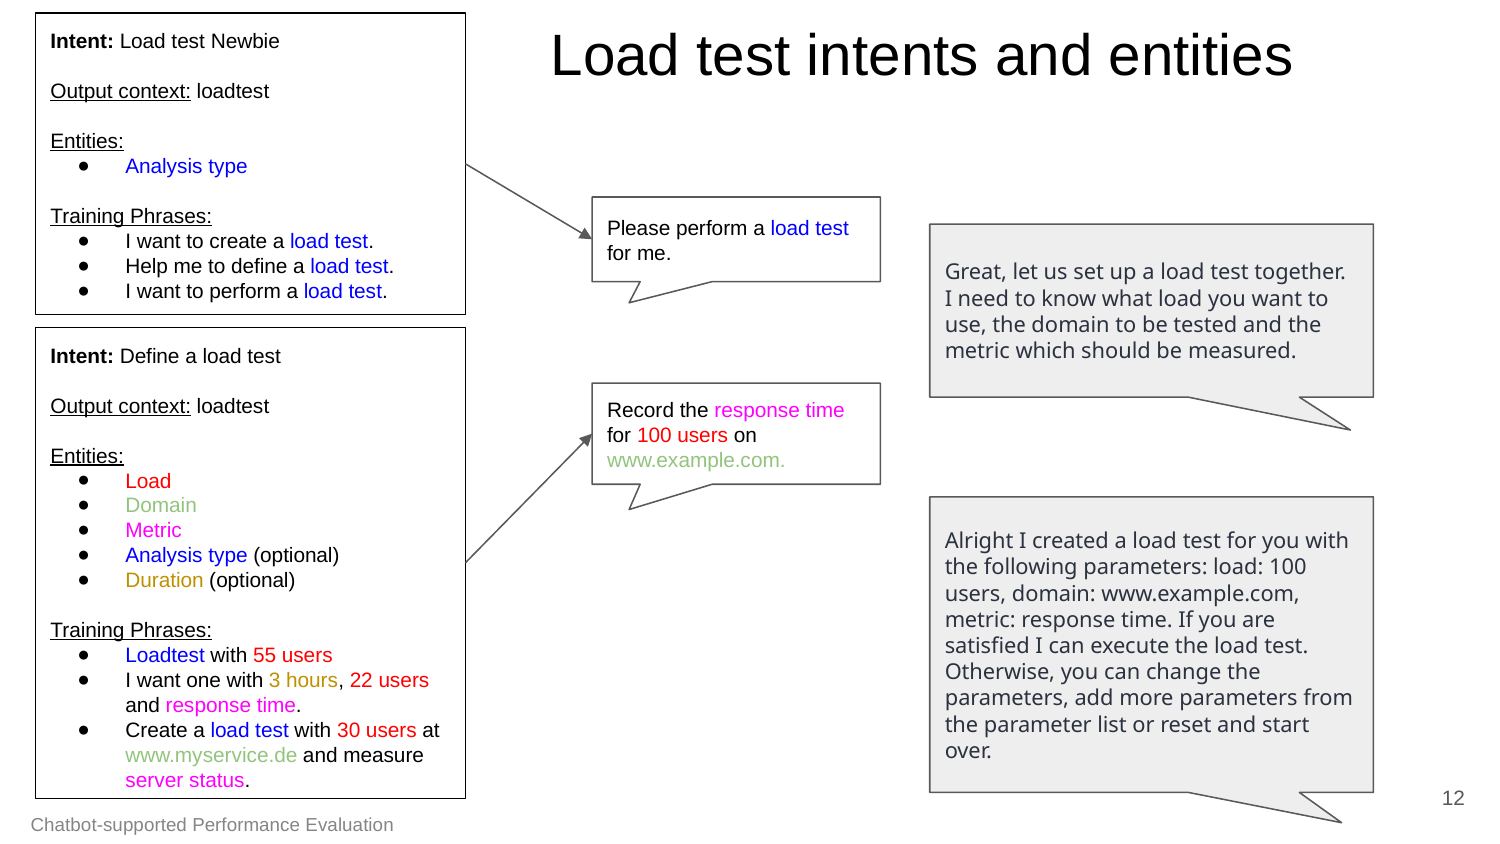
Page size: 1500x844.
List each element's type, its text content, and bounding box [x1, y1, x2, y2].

title Load test intents and entities [535, 1, 1500, 96]
text_box Great, let us set up a load test together. I need to know what load you want to use, the domain to be tested and the metric which should be measured. [929, 224, 1374, 431]
text_box Please perform a load test for me. [592, 197, 881, 303]
text_box Intent: Load test Newbie Output context: loadtest Entities: Analysis type Training Phrases: I want to create a load test. Help me to define a load test. I want to perform a load test. [35, 13, 466, 315]
text_box Record the response time for 100 users on www.example.com. [592, 383, 881, 510]
slide_number ‹#› [1389, 764, 1480, 830]
text_box Intent: Define a load test Output context: loadtest Entities: Load Domain Metric Analysis type (optional) Duration (optional) Training Phrases: Loadtest with 55 users I want one with 3 hours, 22 users and response time. Create a load test with 30 users at www.myservice.de and measure server status. [35, 327, 466, 799]
text_box Alright I created a load test for you with the following parameters: load: 100 users, domain: www.example.com, metric: response time. If you are satisfied I can execute the load test. Otherwise, you can change the parameters, add more parameters from the parameter list or reset and start over. [929, 496, 1374, 823]
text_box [465, 433, 593, 564]
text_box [465, 163, 593, 240]
